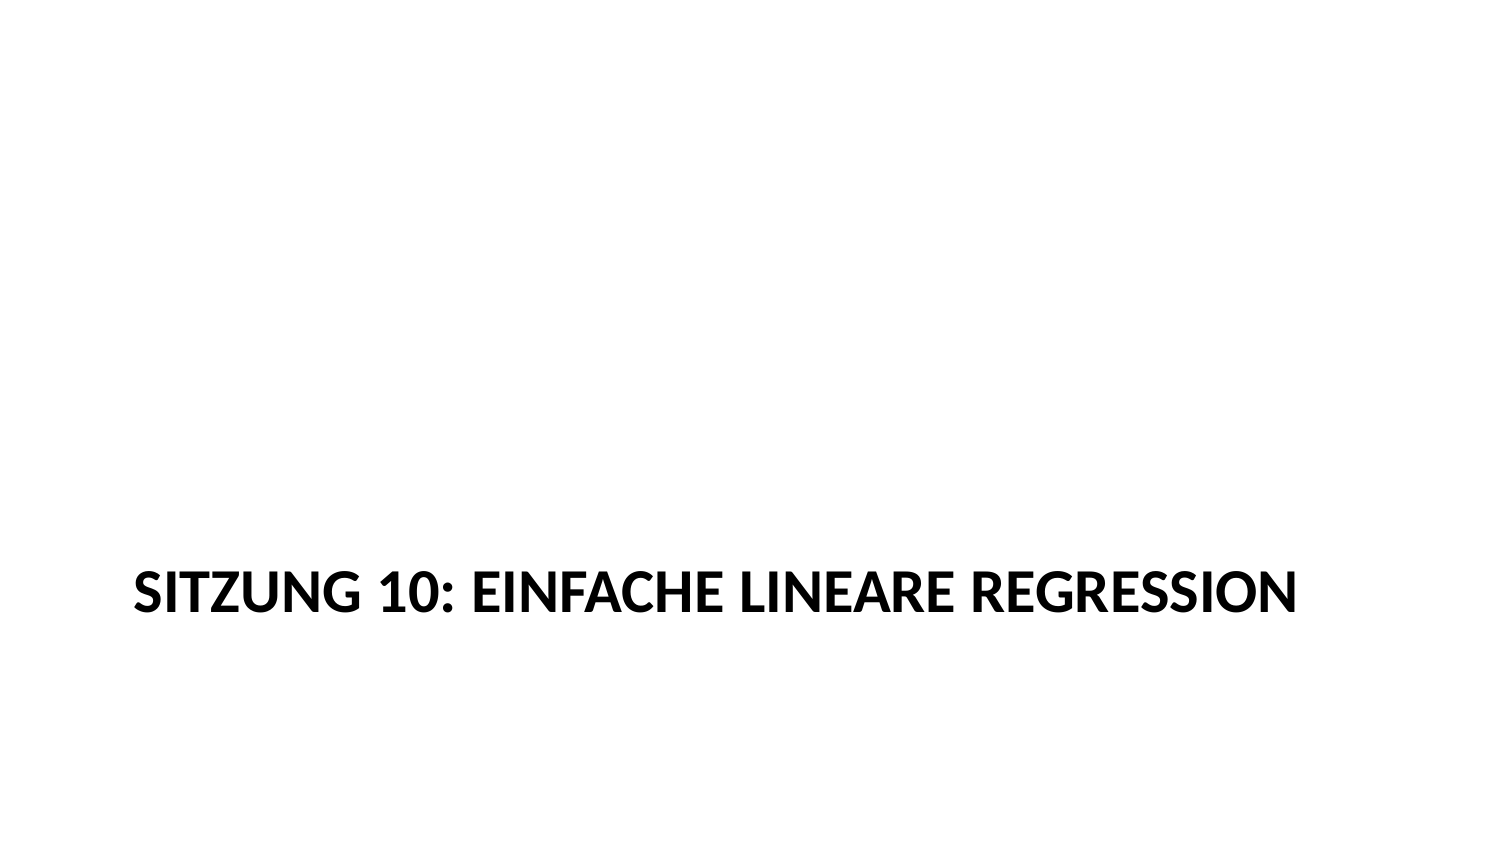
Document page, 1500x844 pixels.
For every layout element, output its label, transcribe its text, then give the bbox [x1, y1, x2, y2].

title Sitzung 10: Einfache Lineare Regression [118, 542, 1394, 710]
